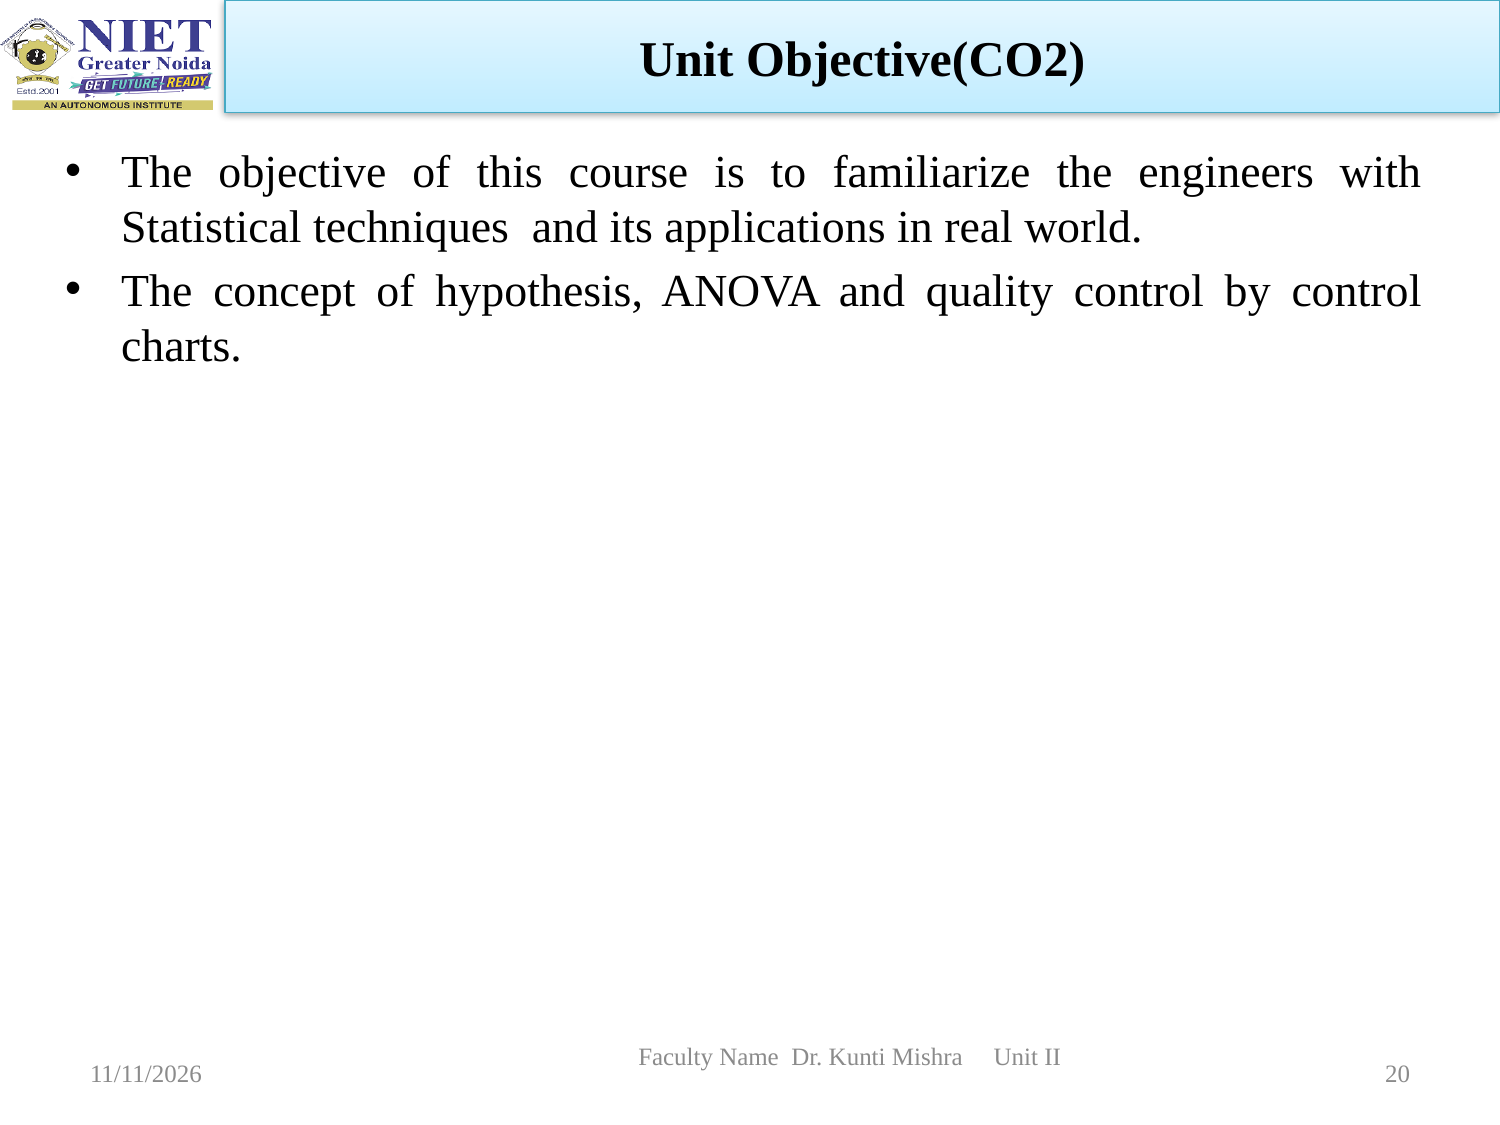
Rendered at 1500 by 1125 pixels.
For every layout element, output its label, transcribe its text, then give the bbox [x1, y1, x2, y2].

slide_number 20 [1074, 1042, 1425, 1103]
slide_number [75, 1042, 425, 1103]
text_box Unit Objective(CO2) [224, 0, 1500, 113]
footer Faculty Name Dr. Kunti Mishra Unit II [462, 1025, 1238, 1085]
list The objective of this course is to familiarize the engineers with Statistical techniques and its applications in real world. The concept of hypothesis, ANOVA and quality control by control charts. [50, 134, 1438, 1025]
picture [0, 18, 213, 110]
